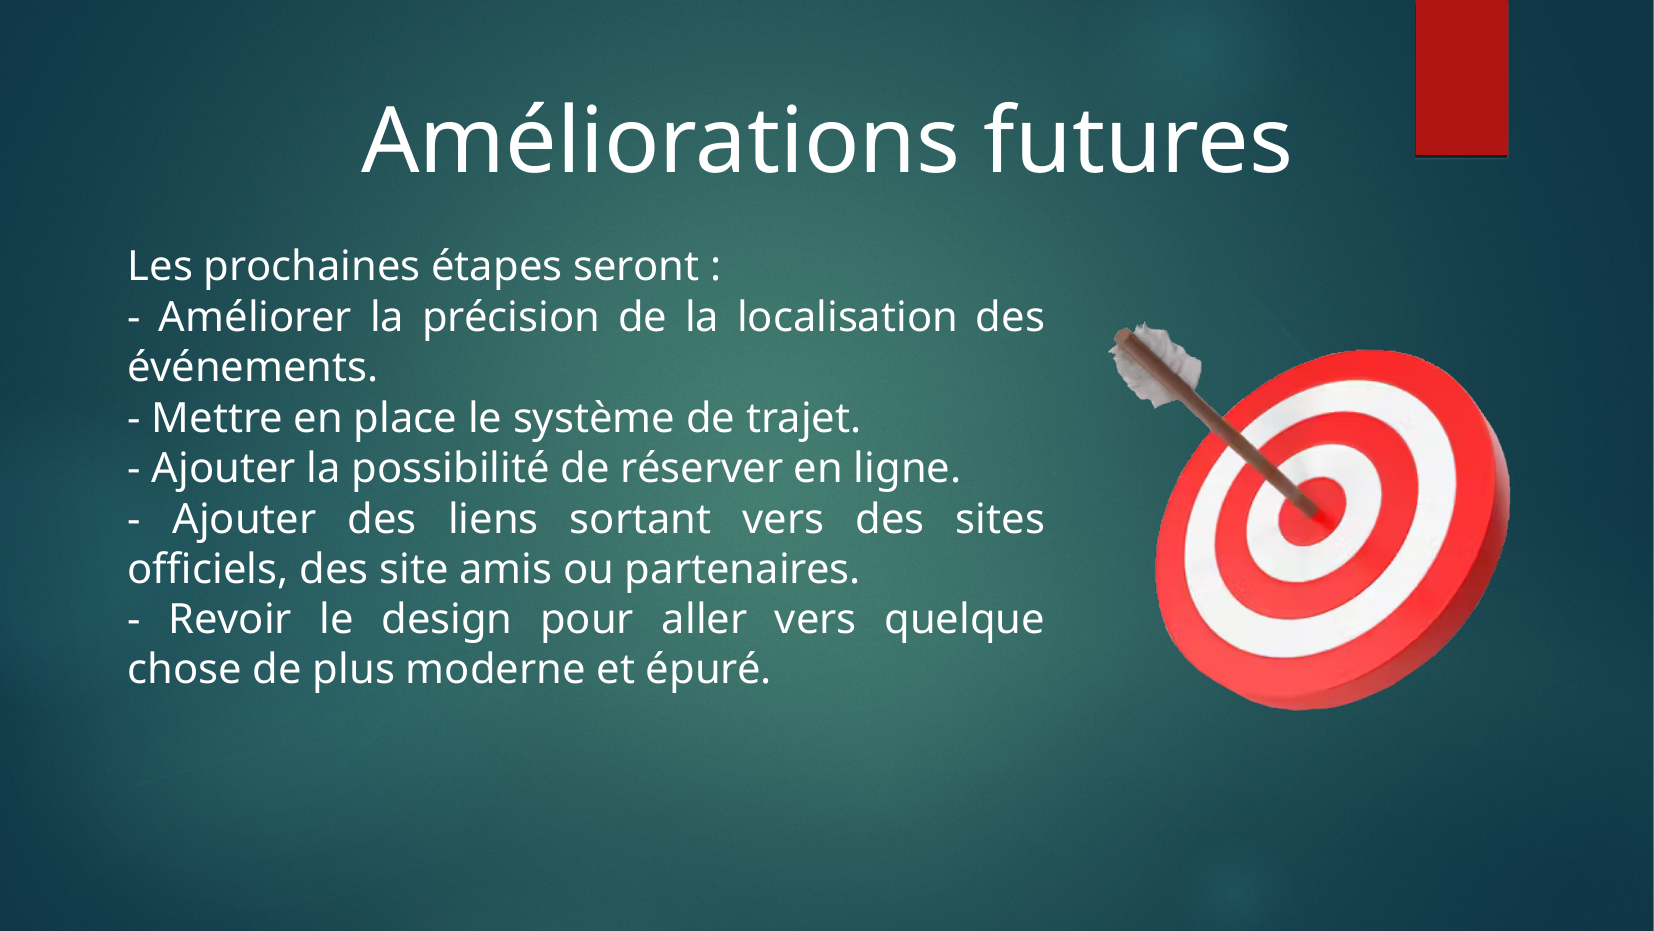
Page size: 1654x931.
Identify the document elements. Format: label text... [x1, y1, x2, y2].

picture [0, 0, 1654, 931]
text_box Les prochaines étapes seront : - Améliorer la précision de la localisation des événements. - Mettre en place le système de trajet. - Ajouter la possibilité de réserver en ligne. - Ajouter des liens sortant vers des sites officiels, des site amis ou partenaires. - Revoir le design pour aller vers quelque chose de plus moderne et épuré. [112, 231, 1061, 700]
text_box Améliorations futures​ [88, 73, 1567, 199]
